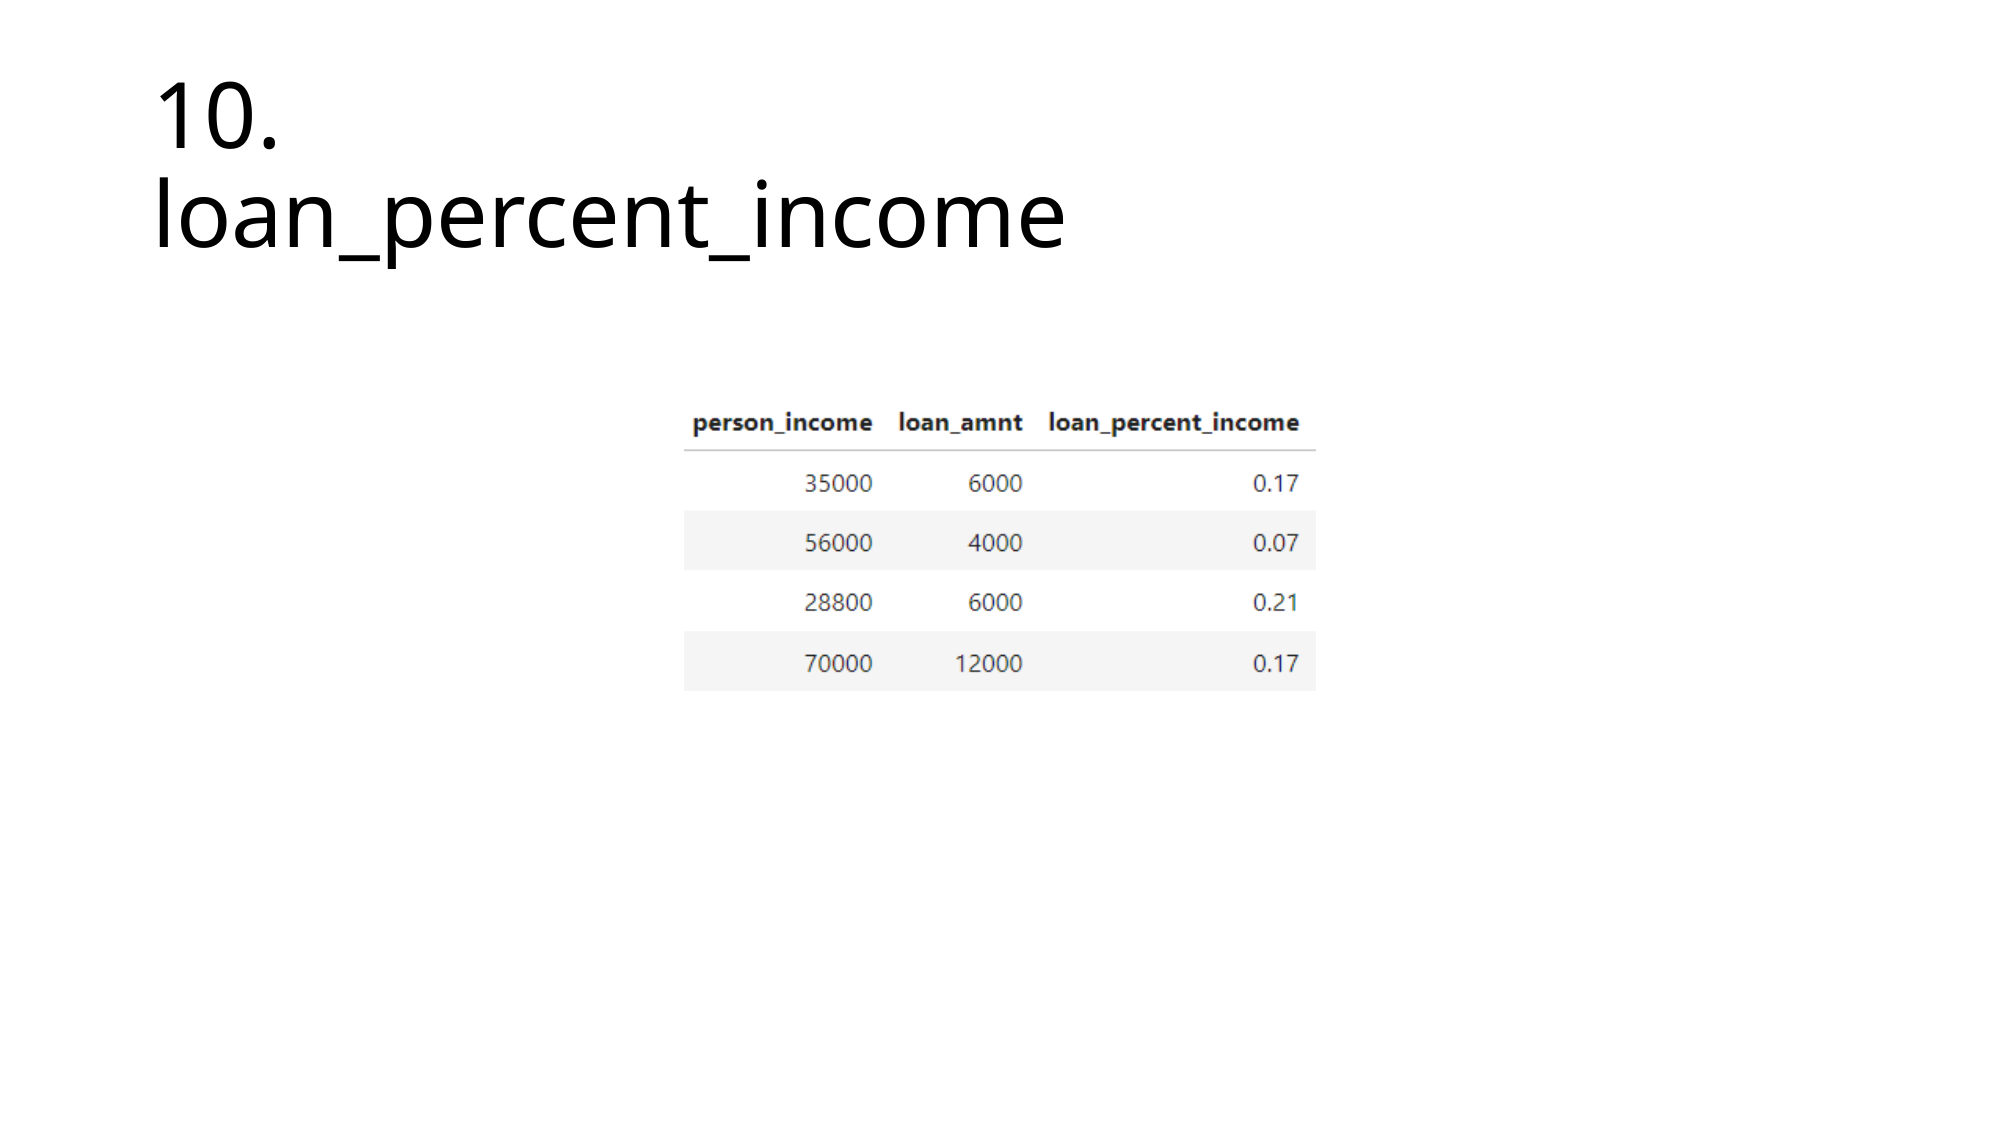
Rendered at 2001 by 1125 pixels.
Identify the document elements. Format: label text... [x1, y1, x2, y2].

title 10. loan_percent_income [137, 59, 1206, 278]
picture [684, 397, 1316, 692]
